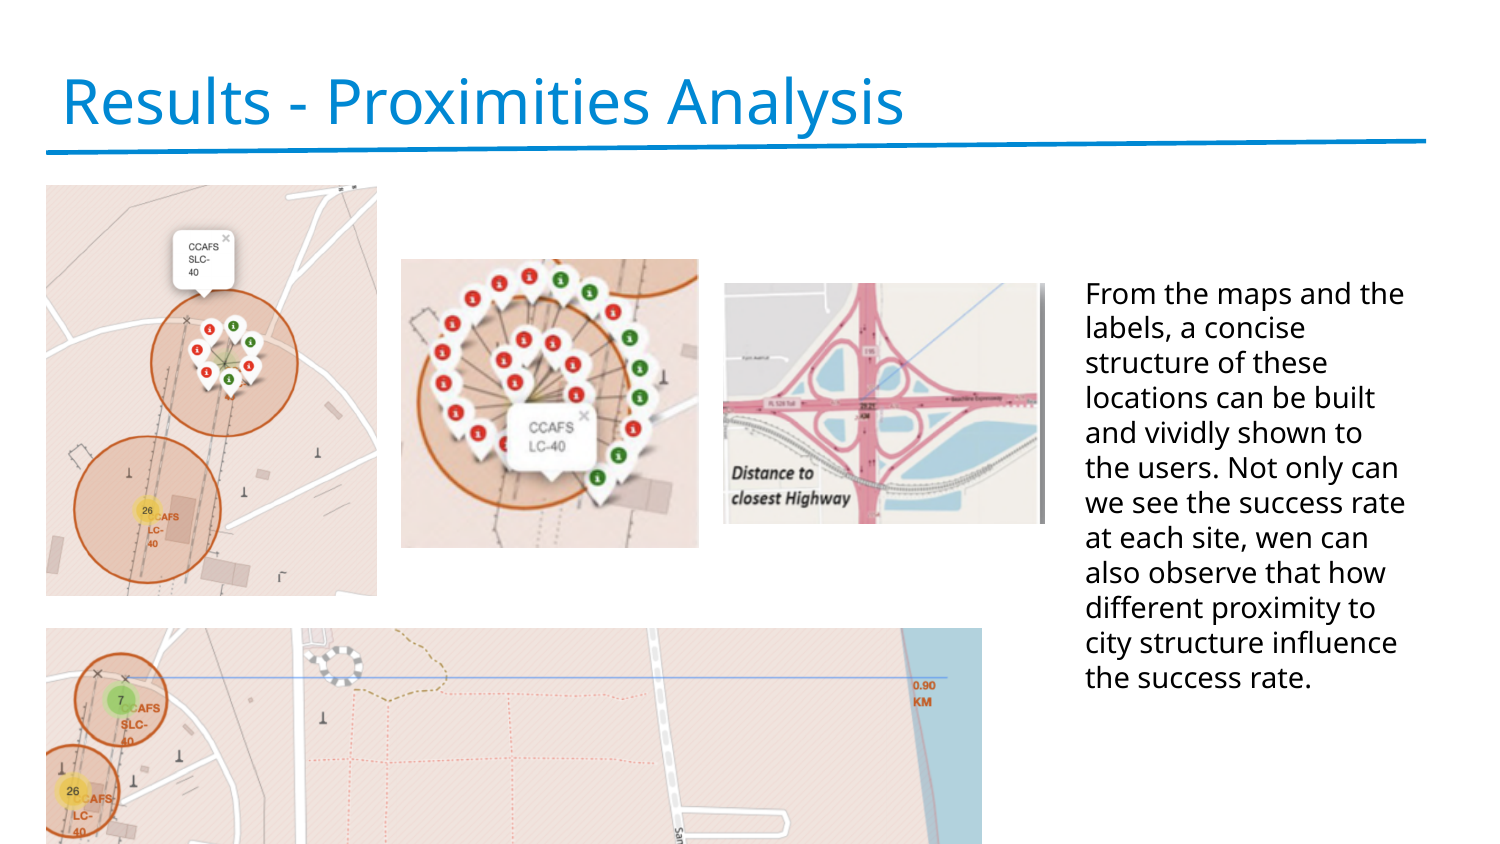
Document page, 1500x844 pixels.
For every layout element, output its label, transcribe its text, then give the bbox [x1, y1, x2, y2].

picture [401, 259, 699, 548]
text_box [45, 140, 1427, 153]
title Results - Proximities Analysis [46, 47, 1055, 139]
picture [45, 185, 378, 596]
picture [723, 283, 1046, 525]
text_box From the maps and the labels, a concise structure of these locations can be built and vividly shown to the users. Not only can we see the success rate at each site, wen can also observe that how different proximity to city structure influence the success rate. [1070, 259, 1426, 710]
picture [45, 628, 982, 844]
